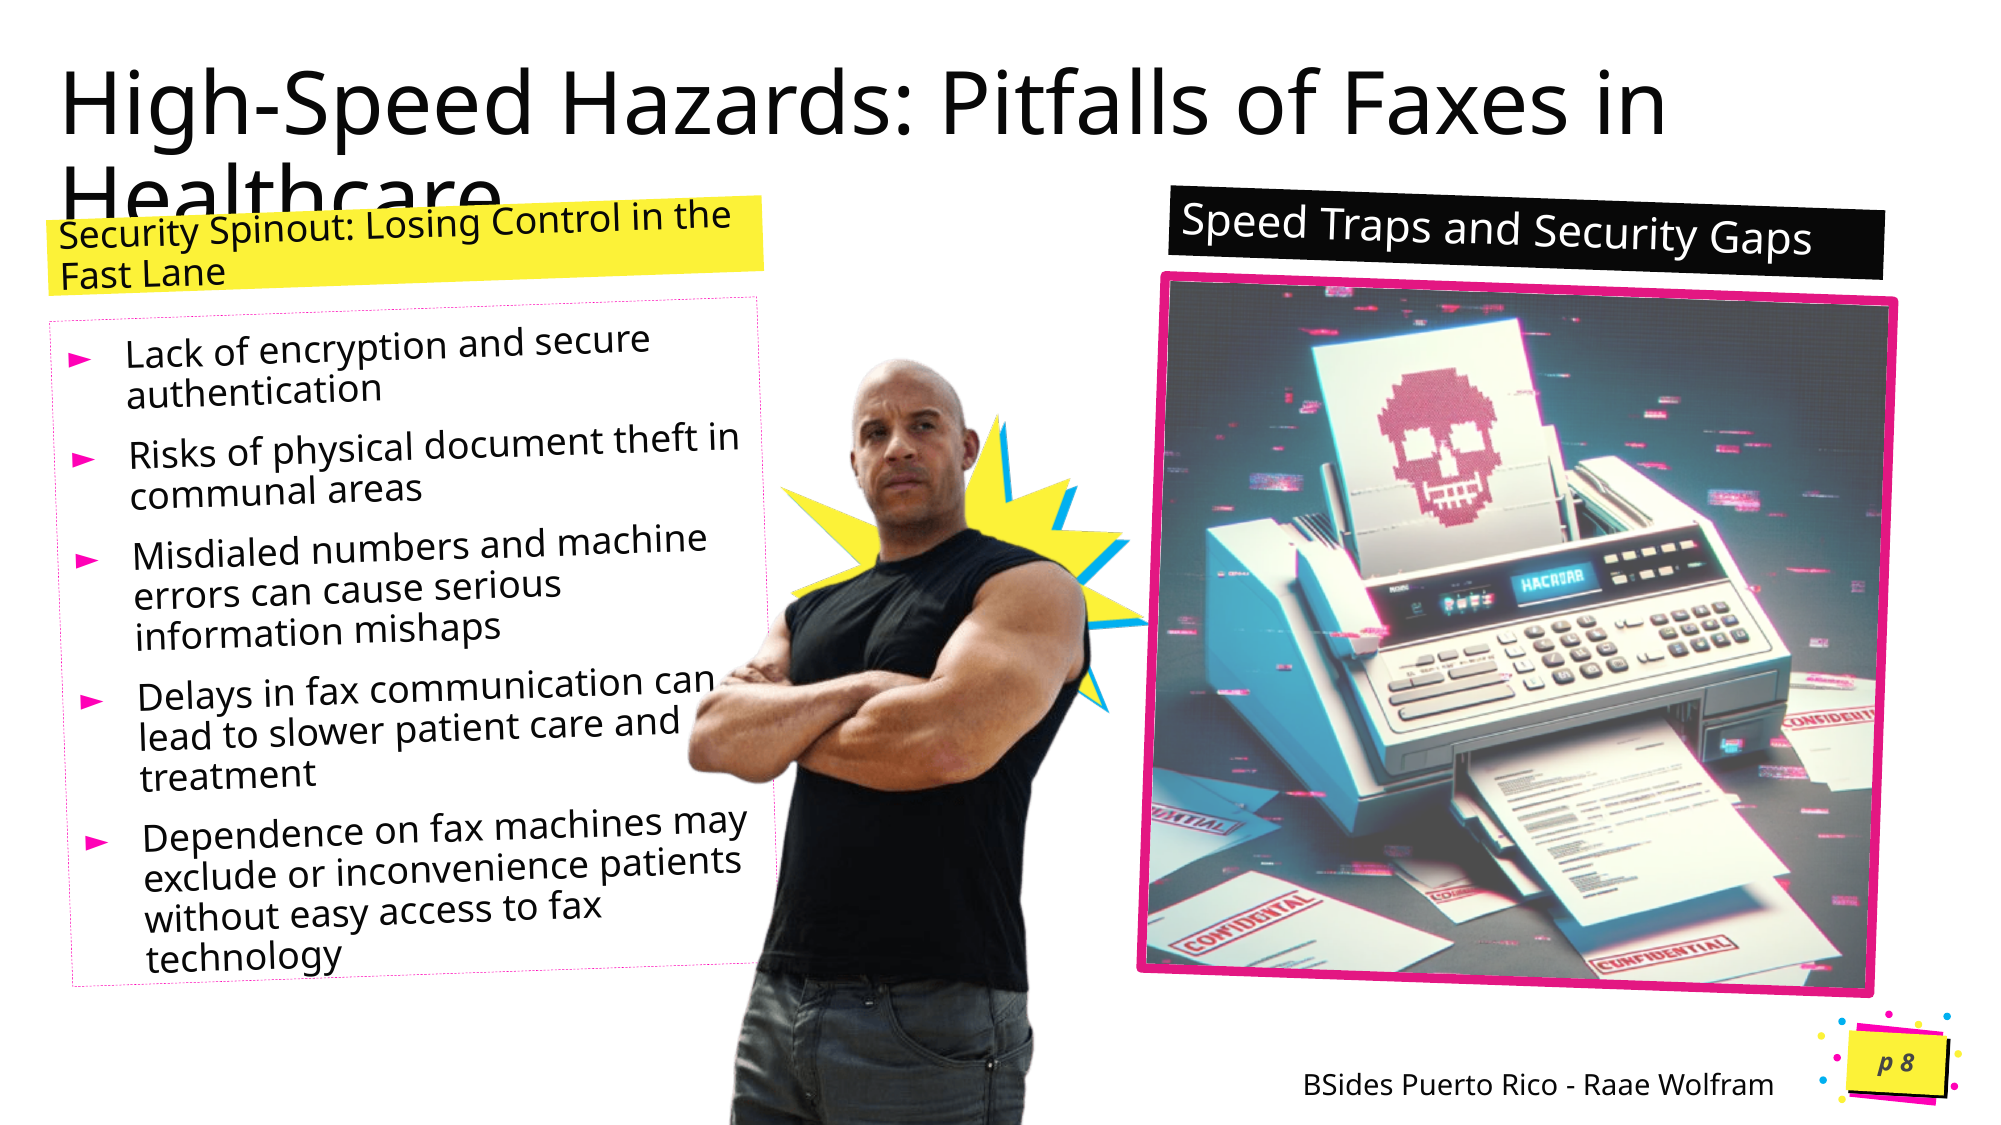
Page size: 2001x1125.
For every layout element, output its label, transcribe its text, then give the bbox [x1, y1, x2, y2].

picture [669, 341, 1154, 1125]
picture [1147, 678, 1157, 963]
slide_number p 8 [1845, 1030, 1947, 1096]
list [1157, 292, 1878, 977]
list Security Spinout: Losing Control in the Fast Lane [46, 195, 765, 296]
list Speed Traps and Security Gaps [1168, 185, 1886, 280]
title High-Speed Hazards: Pitfalls of Faxes in Healthcare [59, 59, 1942, 148]
picture [1564, 977, 1865, 988]
list Lack of encryption and secure authentication Risks of physical document theft in communal areas Misdialed numbers and machine errors can cause serious information mishaps Delays in fax communication can lead to slower patient care and treatment Dependence on fax machines may exclude or inconvenience patients without easy access to fax technology [49, 296, 759, 987]
picture [1878, 307, 1888, 588]
picture [1171, 281, 1452, 292]
